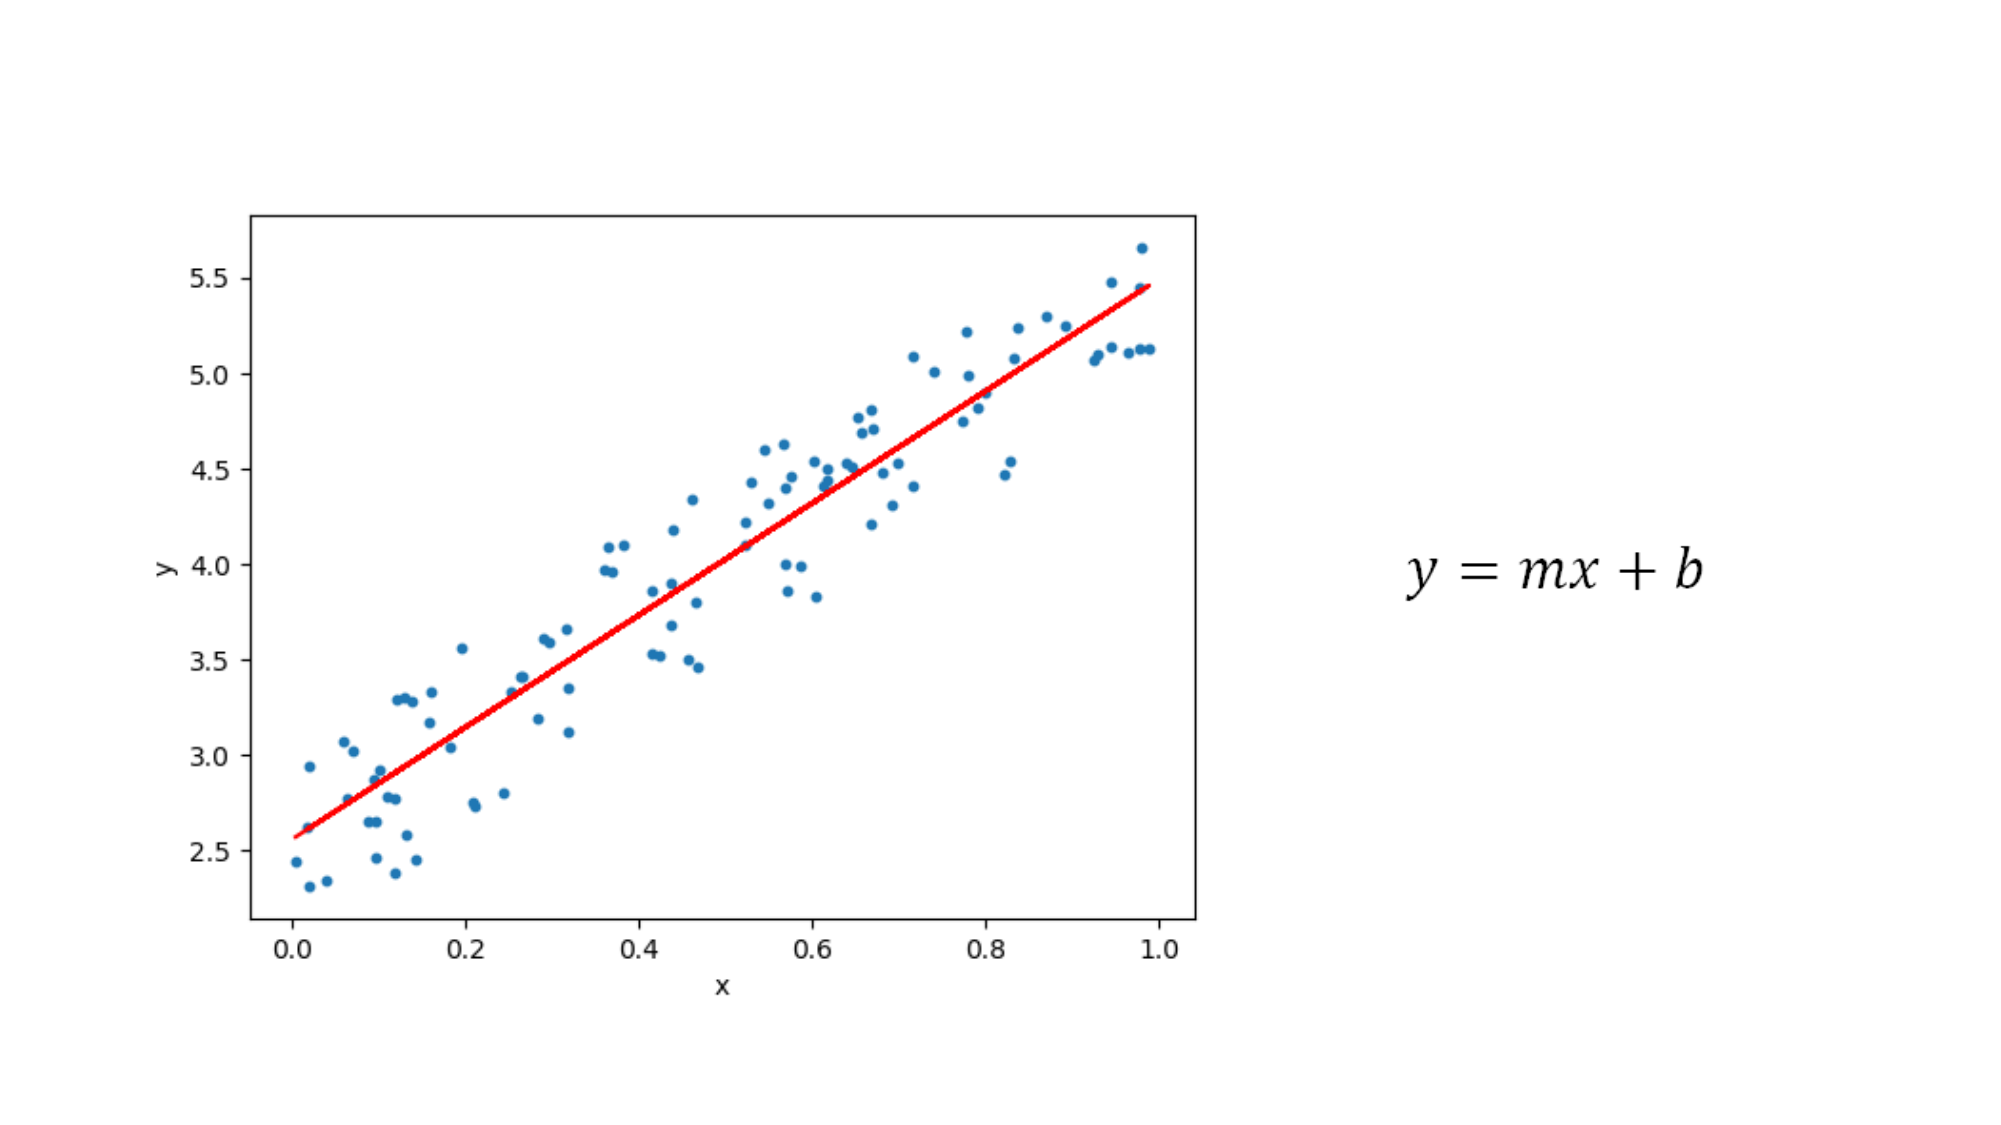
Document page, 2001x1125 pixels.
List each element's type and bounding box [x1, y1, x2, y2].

picture [98, 105, 1902, 1020]
